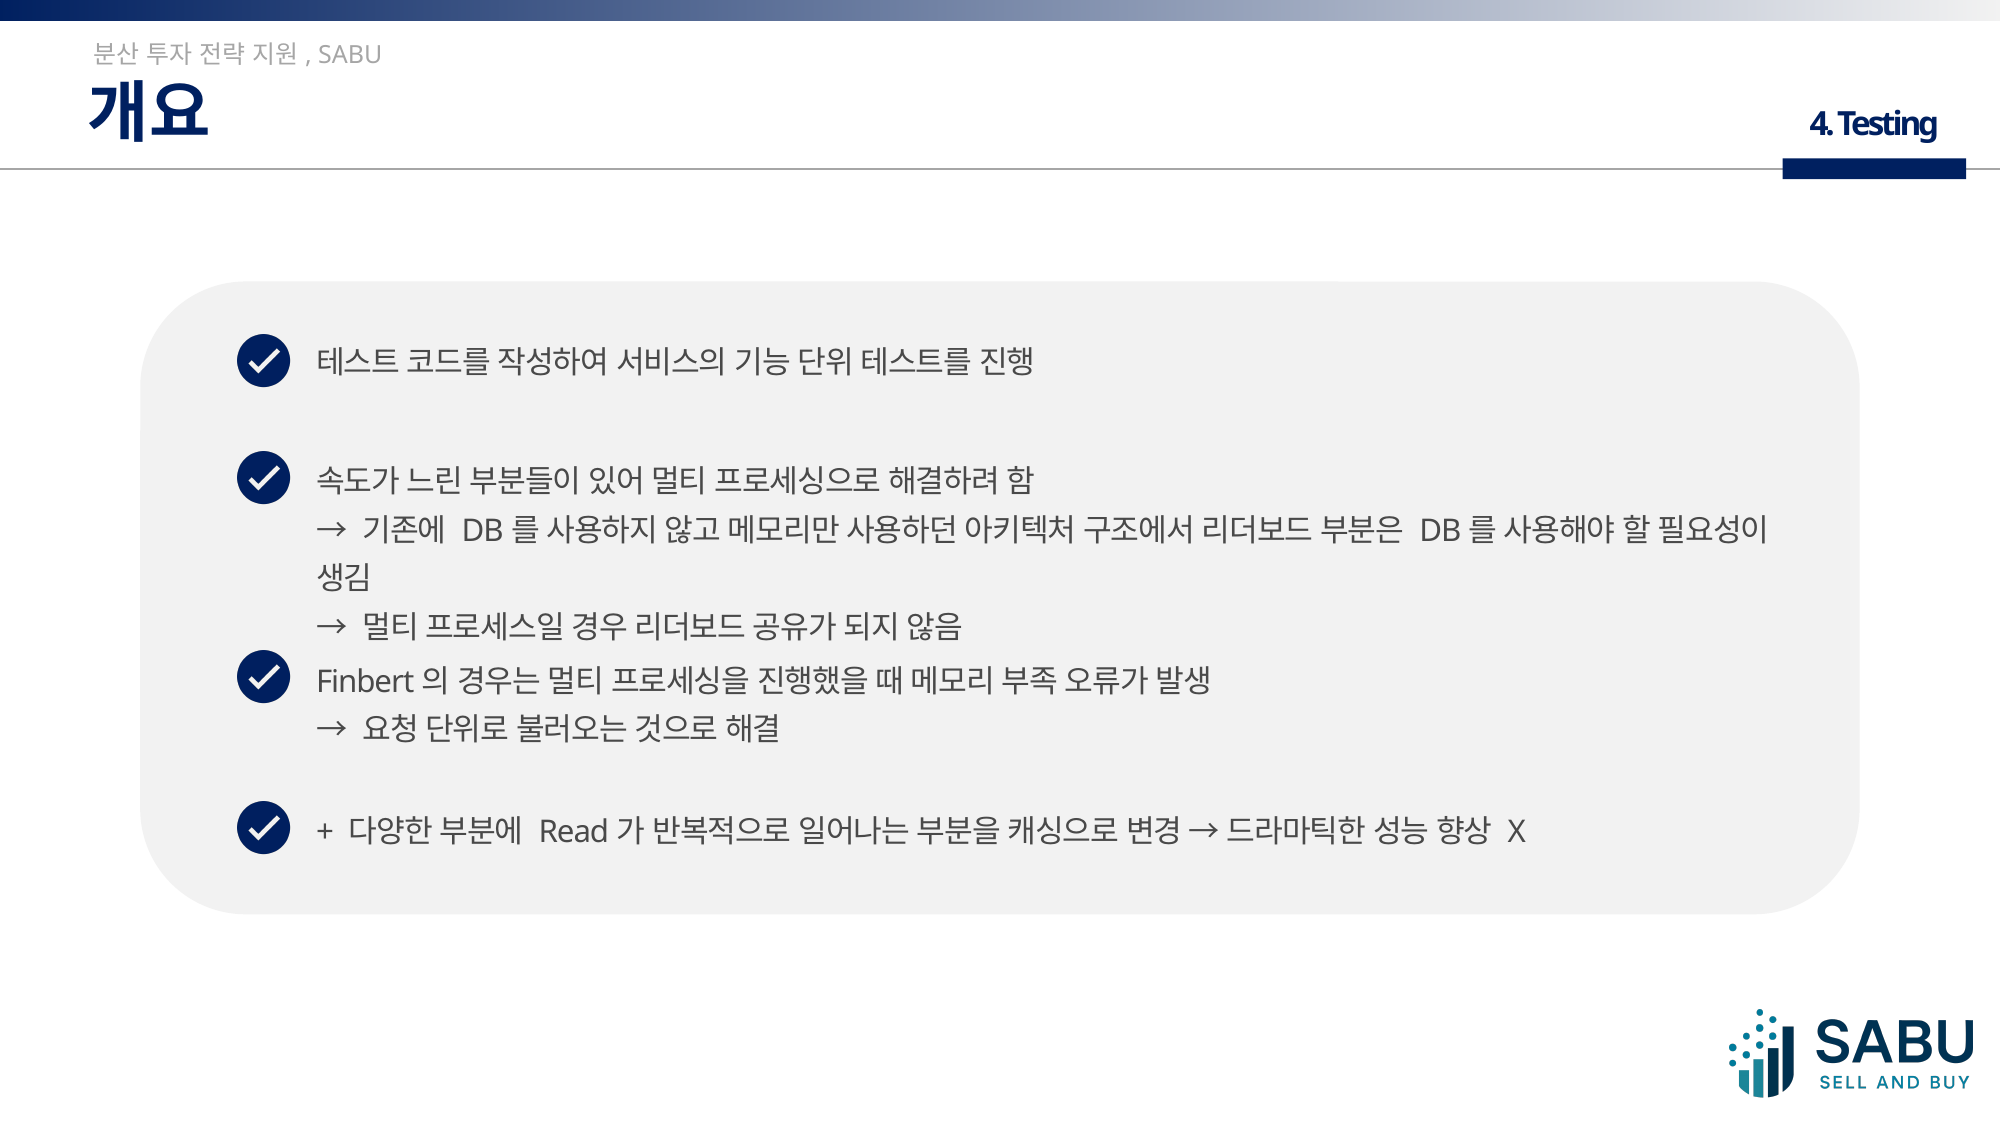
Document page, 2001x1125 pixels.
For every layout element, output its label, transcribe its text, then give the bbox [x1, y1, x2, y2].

text_box [0, 0, 2000, 22]
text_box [230, 326, 1104, 394]
picture [1729, 1009, 1973, 1098]
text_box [230, 443, 1784, 594]
text_box [138, 279, 1862, 916]
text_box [230, 643, 1594, 745]
text_box 분산 투자 전략 지원, SABU [94, 38, 407, 69]
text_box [230, 793, 1594, 861]
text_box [1769, 101, 1979, 180]
text_box 개요 [87, 70, 809, 151]
